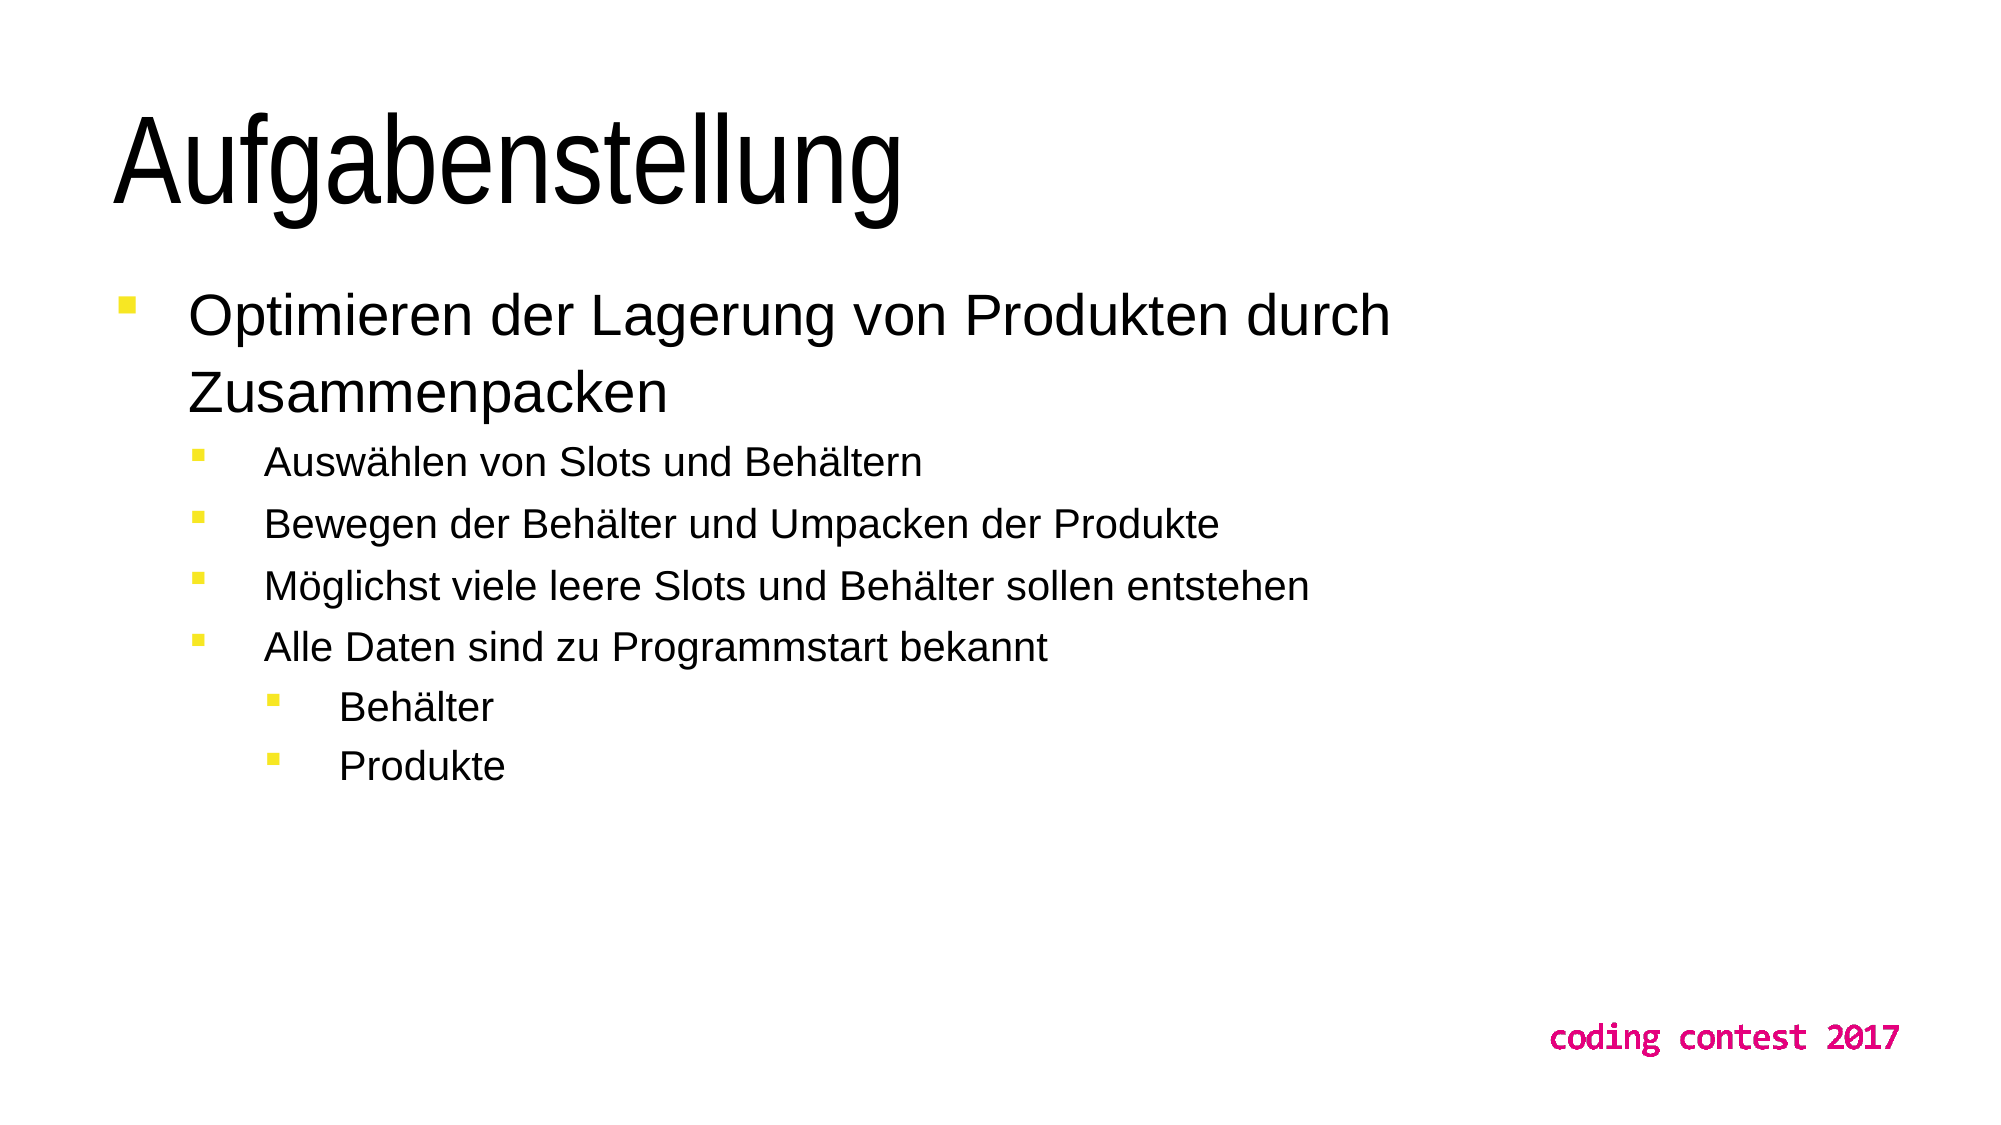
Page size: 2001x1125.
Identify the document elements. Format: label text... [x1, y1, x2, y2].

picture [1548, 1018, 1899, 1060]
list Optimieren der Lagerung von Produkten durch Zusammenpacken Auswählen von Slots und Behältern Bewegen der Behälter und Umpacken der Produkte Möglichst viele leere Slots und Behälter sollen entstehen Alle Daten sind zu Programmstart bekannt Behälter Produkte [114, 270, 1703, 901]
title Aufgabenstellung [114, 95, 1886, 226]
